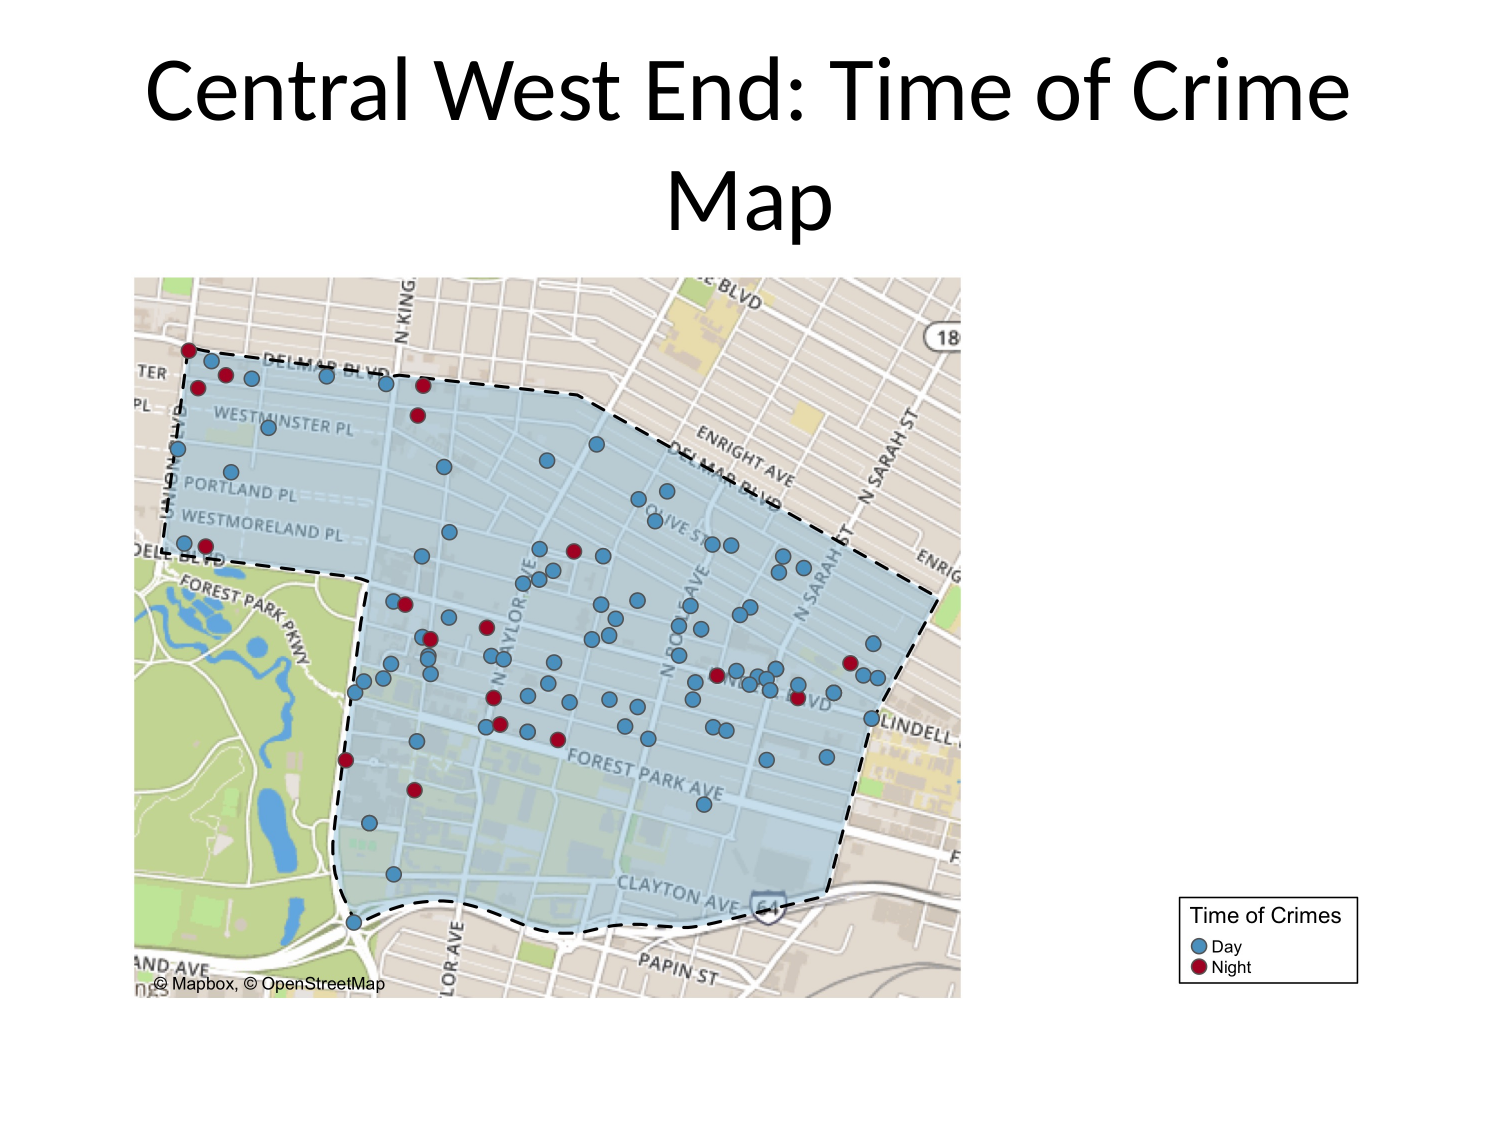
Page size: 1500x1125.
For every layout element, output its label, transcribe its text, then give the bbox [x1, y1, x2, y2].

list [74, 262, 1426, 1013]
title Central West End: Time of Crime Map [75, 45, 1425, 233]
